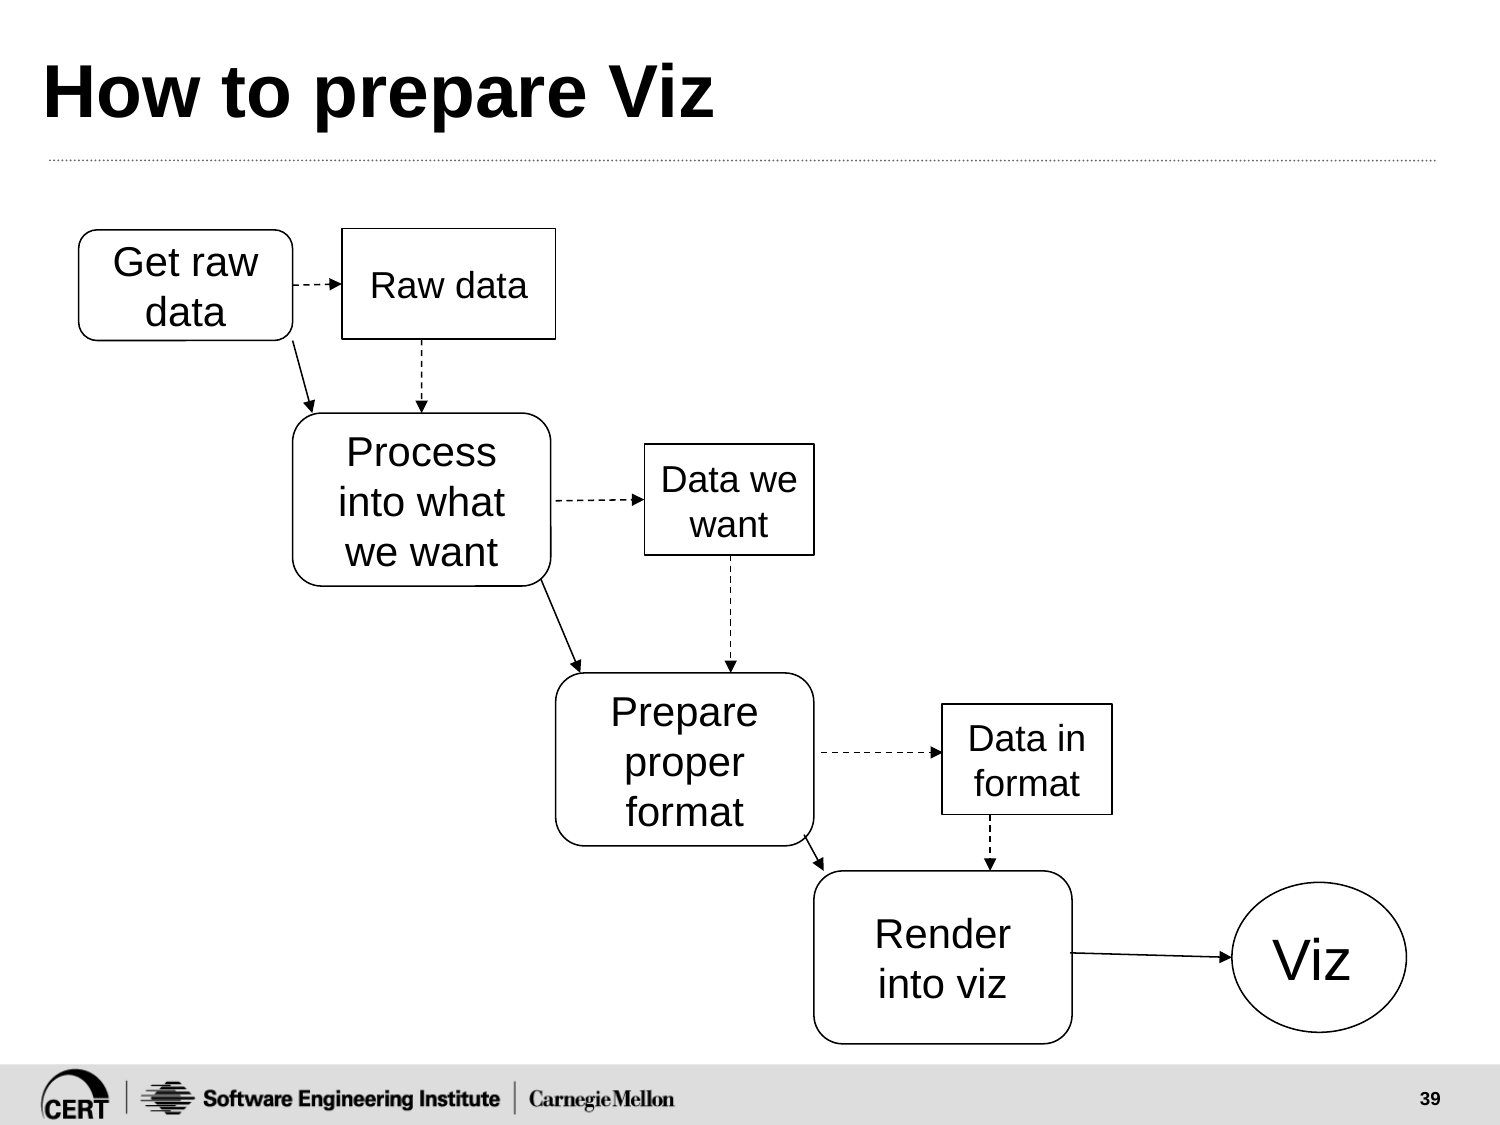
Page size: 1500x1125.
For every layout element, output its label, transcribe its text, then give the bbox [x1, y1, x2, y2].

text_box Viz [1232, 882, 1407, 1033]
text_box Render into viz [813, 870, 1073, 1044]
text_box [292, 340, 313, 414]
text_box Process into what we want [292, 413, 551, 587]
title How to prepare Viz [42, 37, 1433, 155]
text_box Data we want [644, 444, 814, 555]
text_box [803, 834, 824, 872]
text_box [1069, 952, 1233, 958]
text_box Prepare proper format [555, 672, 814, 846]
text_box Get raw data [78, 229, 293, 341]
text_box Raw data [341, 228, 556, 340]
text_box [540, 579, 581, 674]
picture [24, 1065, 688, 1125]
text_box Data in format [942, 704, 1112, 815]
